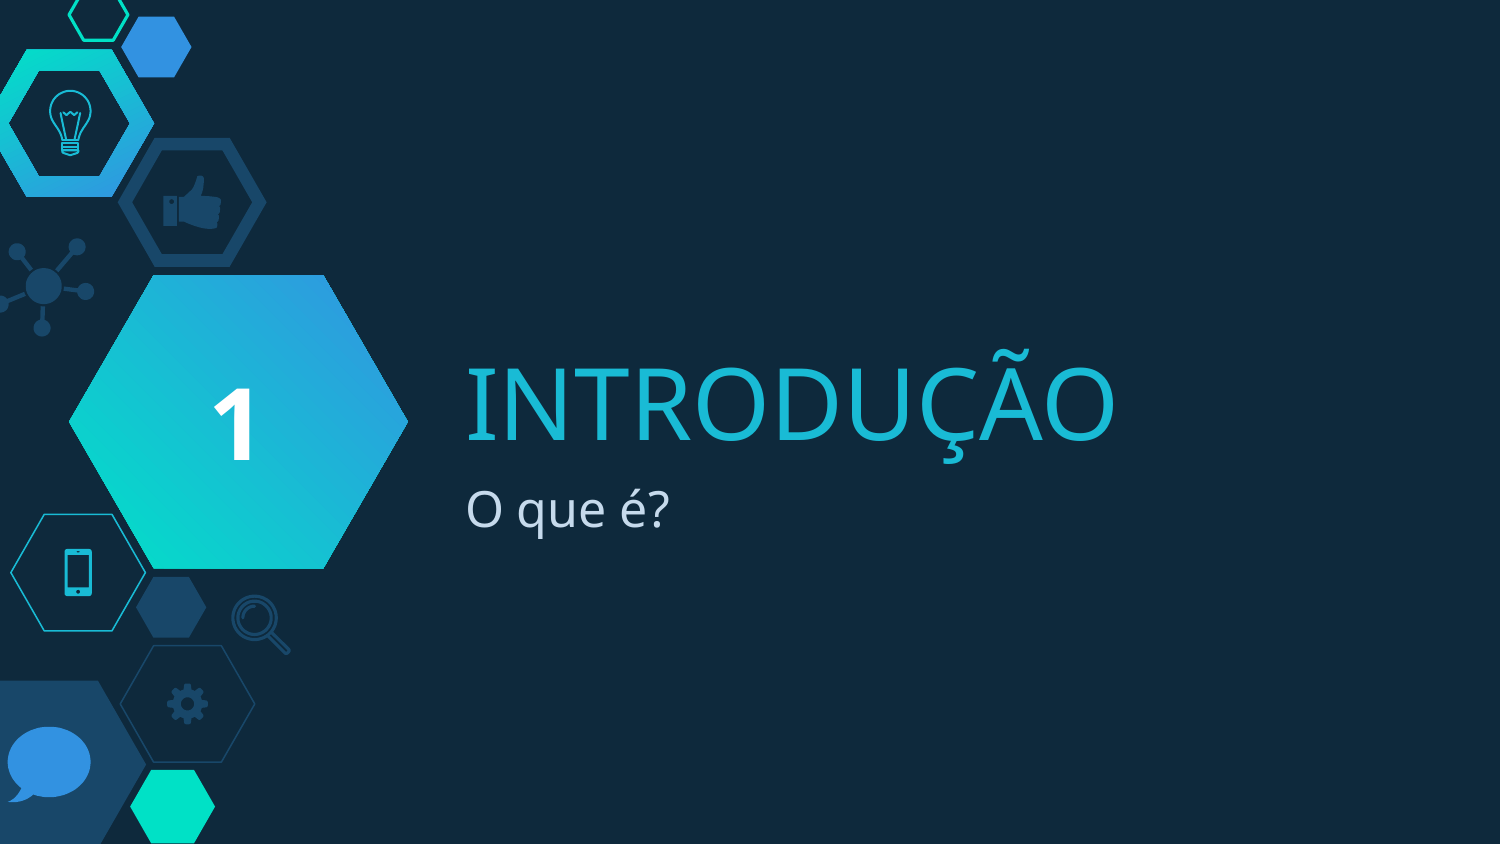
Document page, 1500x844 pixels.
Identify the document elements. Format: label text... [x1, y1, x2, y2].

subtitle O que é? [450, 462, 1385, 592]
text_box 1 [67, 274, 407, 566]
title Introdução [450, 184, 1375, 462]
